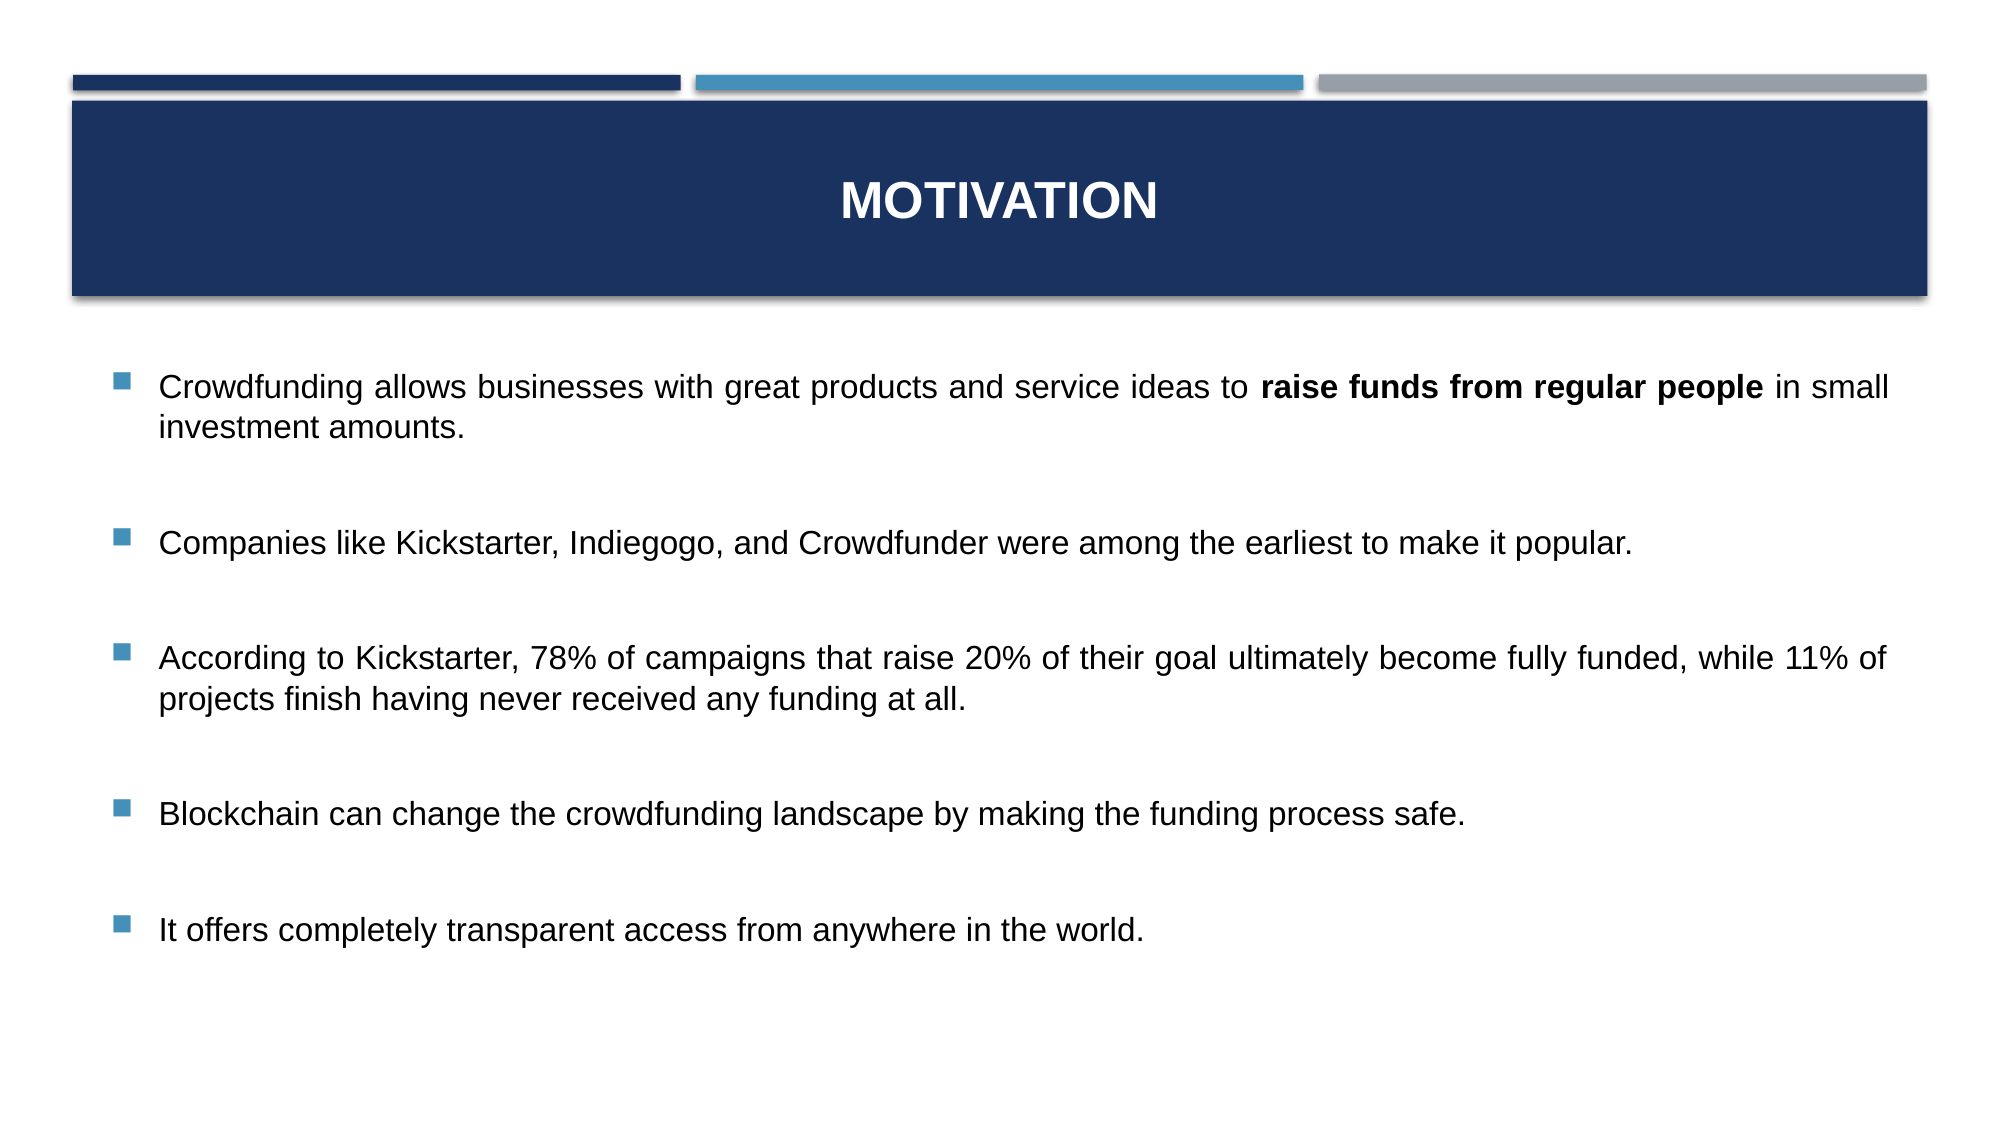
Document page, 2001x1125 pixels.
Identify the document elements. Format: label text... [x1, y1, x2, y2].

list Crowdfunding allows businesses with great products and service ideas to raise funds from regular people in small investment amounts. Companies like Kickstarter, Indiegogo, and Crowdfunder were among the earliest to make it popular. According to Kickstarter, 78% of campaigns that raise 20% of their goal ultimately become fully funded, while 11% of projects finish having never received any funding at all. Blockchain can change the crowdfunding landscape by making the funding process safe. It offers completely transparent access from anywhere in the world. [95, 357, 1905, 962]
title mOTIVATION [95, 70, 1905, 237]
